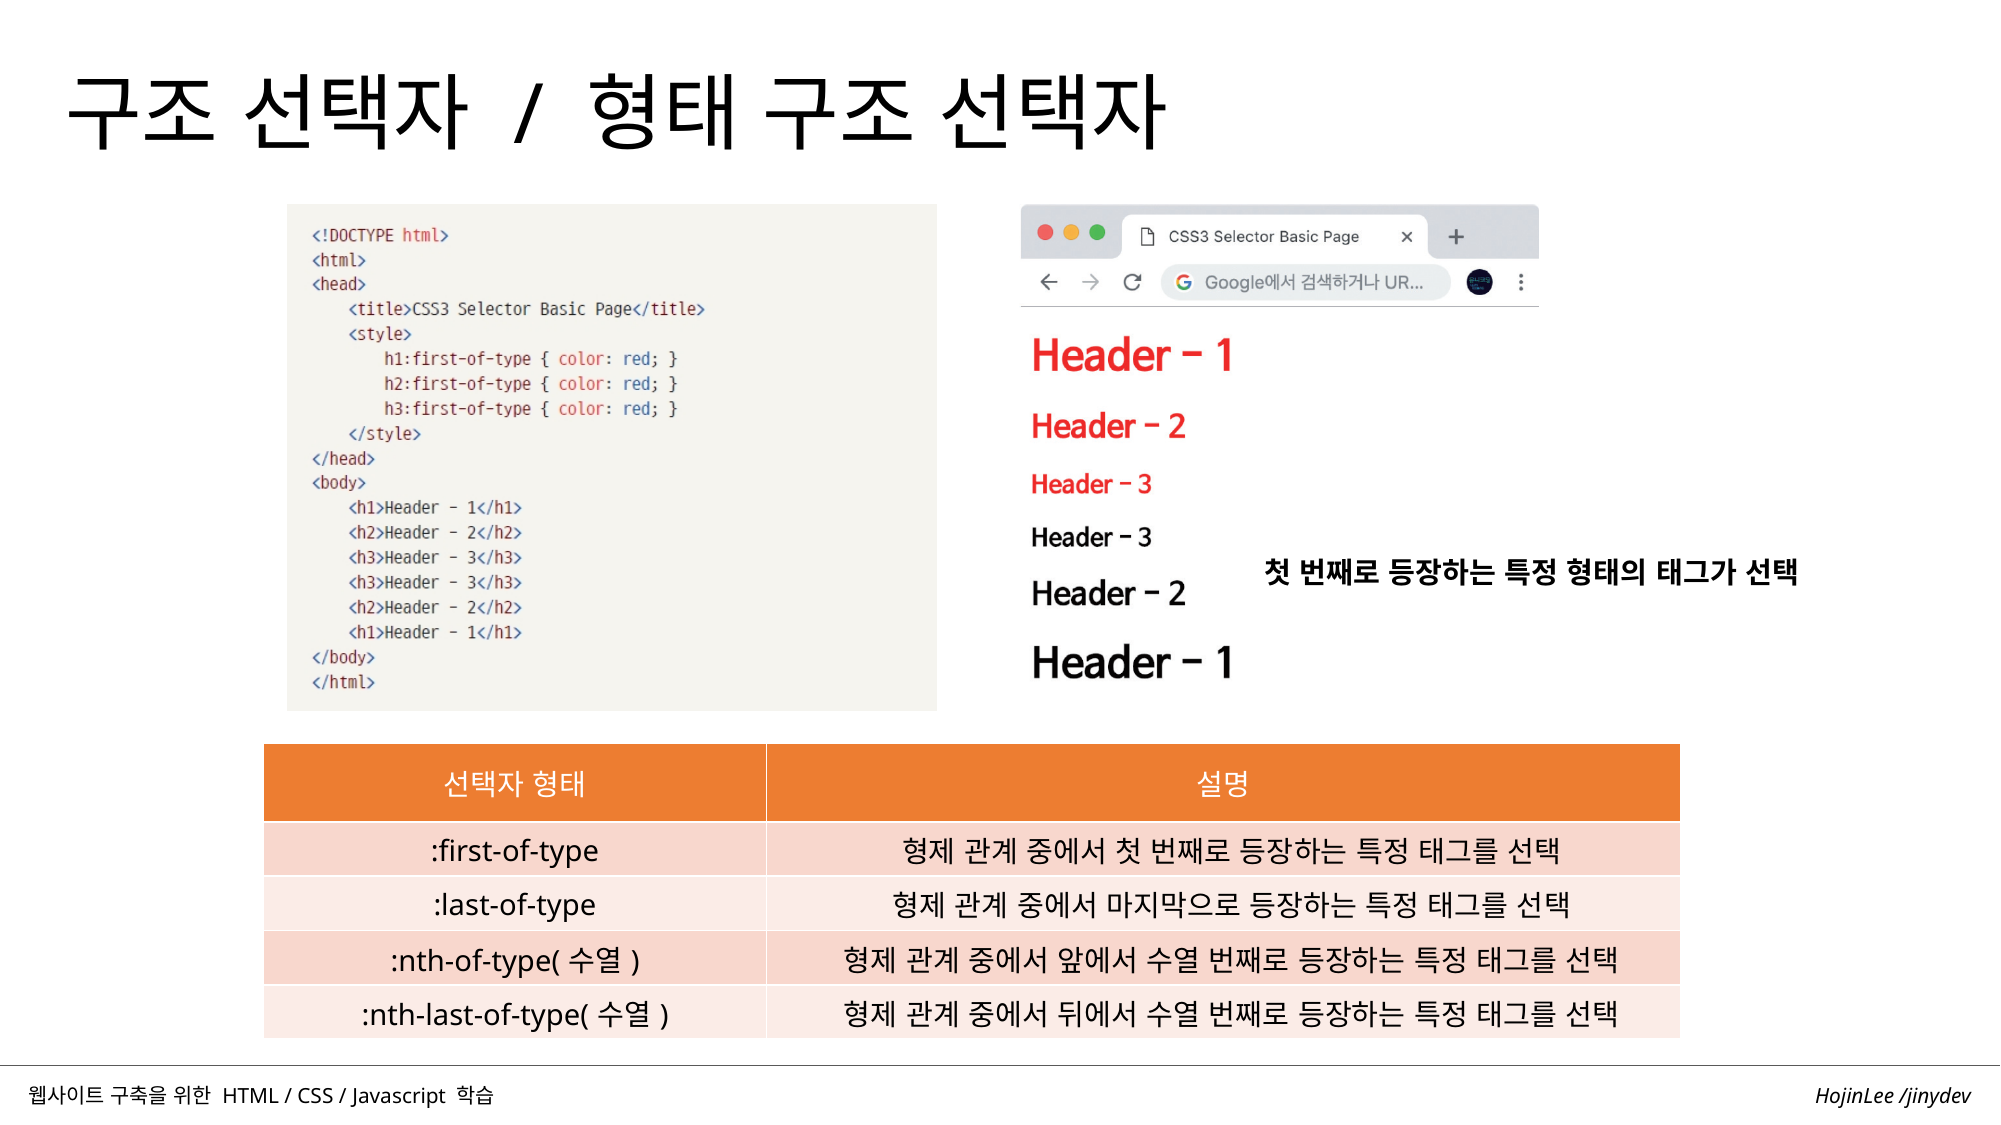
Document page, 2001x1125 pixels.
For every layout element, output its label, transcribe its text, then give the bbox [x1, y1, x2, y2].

table_header 설명 [767, 744, 1680, 821]
picture [1019, 204, 1539, 711]
table_cell :nth-of-type(수열) [264, 931, 766, 984]
table_cell :last-of-type [264, 877, 766, 930]
picture [287, 204, 937, 711]
table_cell 형제 관계 중에서 뒤에서 수열 번째로 등장하는 특정 태그를 선택 [767, 986, 1680, 1038]
table_cell 형제 관계 중에서 앞에서 수열 번째로 등장하는 특정 태그를 선택 [767, 931, 1680, 984]
text_box HojinLee /jinydev [1522, 1074, 1986, 1115]
text_box 첫 번째로 등장하는 특정 형태의 태그가 선택 [1539, 547, 1815, 598]
text_box 구조 선택자 / 형태 구조 선택자 [50, 52, 1316, 168]
table_cell 형제 관계 중에서 첫 번째로 등장하는 특정 태그를 선택 [767, 823, 1680, 875]
table_cell 형제 관계 중에서 마지막으로 등장하는 특정 태그를 선택 [767, 877, 1680, 930]
table_header 선택자 형태 [264, 744, 766, 821]
text_box 웹사이트 구축을 위한 HTML / CSS / Javascript 학습 [14, 1074, 647, 1115]
table_cell :first-of-type [264, 823, 766, 875]
table_cell :nth-last-of-type(수열) [264, 986, 766, 1038]
